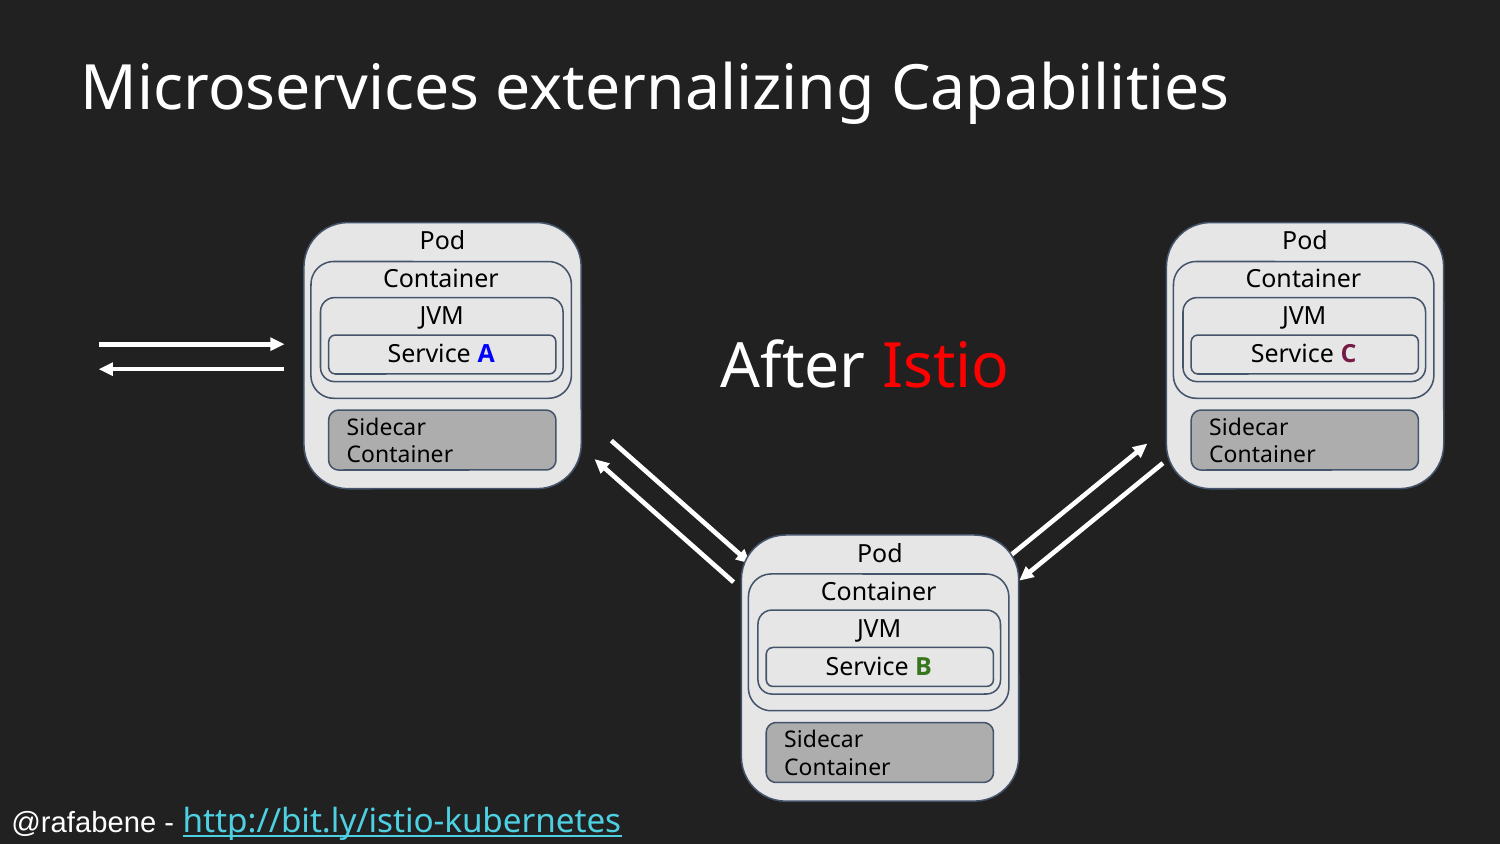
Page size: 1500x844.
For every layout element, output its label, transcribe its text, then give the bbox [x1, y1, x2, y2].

text_box After Istio [616, 309, 1114, 402]
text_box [579, 498, 766, 525]
title Microservices externalizing Capabilities [65, 7, 1360, 171]
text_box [1166, 209, 1444, 489]
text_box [98, 343, 285, 370]
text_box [303, 209, 582, 489]
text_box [741, 522, 1019, 802]
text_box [990, 499, 1177, 525]
